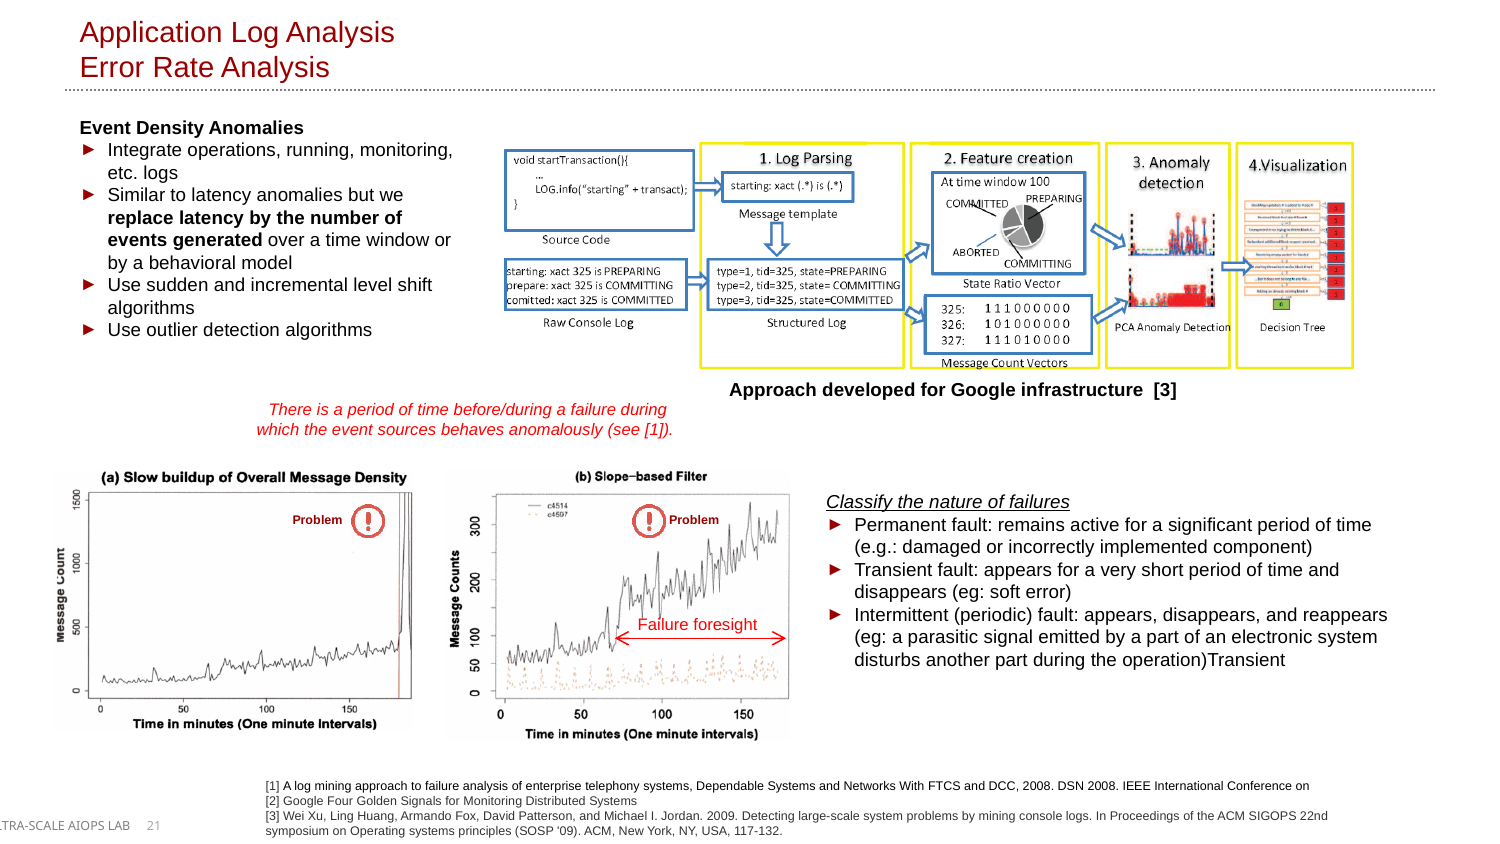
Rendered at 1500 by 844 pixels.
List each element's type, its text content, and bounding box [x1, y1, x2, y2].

text_box [1] A log mining approach to failure analysis of enterprise telephony systems, Dependable Systems and Networks With FTCS and DCC, 2008. DSN 2008. IEEE International Conference on [2] Google Four Golden Signals for Monitoring Distributed Systems [3] Wei Xu, Ling Huang, Armando Fox, David Patterson, and Michael I. Jordan. 2009. Detecting large-scale system problems by mining console logs. In Proceedings of the ACM SIGOPS 22nd symposium on Operating systems principles (SOSP '09). ACM, New York, NY, USA, 117-132. [250, 770, 1369, 844]
text_box Approach developed for Google infrastructure [3] [714, 387, 1195, 408]
text_box There is a period of time before/during a failure during which the event sources behaves anomalously (see [1]). [241, 391, 695, 446]
picture [443, 470, 790, 742]
title Application Log Analysis Error Rate Analysis [64, 0, 1435, 91]
picture [53, 471, 413, 731]
picture [493, 134, 1369, 379]
text_box Event Density Anomalies Integrate operations, running, monitoring, etc. logs Similar to latency anomalies but we replace latency by the number of events generated over a time window or by a behavioral model Use sudden and incremental level shift algorithms Use outlier detection algorithms [64, 108, 470, 348]
text_box Classify the nature of failures Permanent fault: remains active for a significant period of time (e.g.: damaged or incorrectly implemented component) Transient fault: appears for a very short period of time and disappears (eg: soft error) Intermittent (periodic) fault: appears, disappears, and reappears (eg: a parasitic signal emitted by a part of an electronic system disturbs another part during the operation)Transient [811, 482, 1423, 678]
